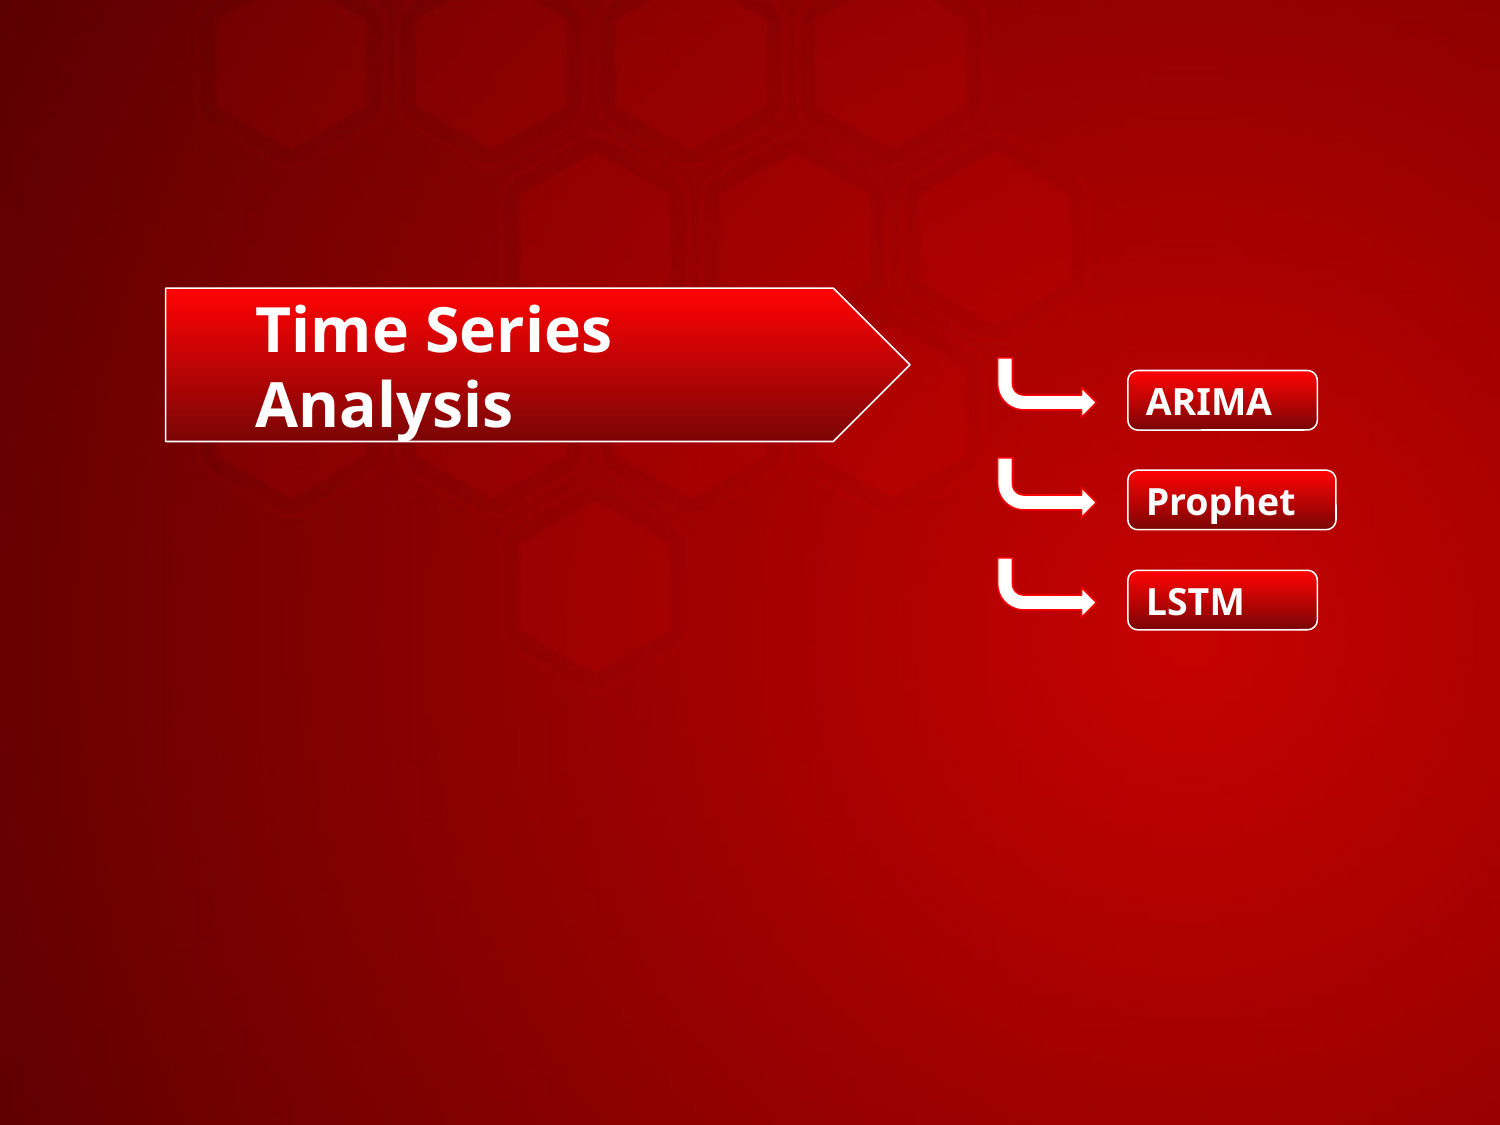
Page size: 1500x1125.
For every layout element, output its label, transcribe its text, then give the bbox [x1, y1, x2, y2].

text_box LSTM [1127, 570, 1318, 630]
text_box Prophet [1127, 470, 1337, 530]
text_box [997, 557, 1097, 618]
text_box ARIMA [1127, 370, 1318, 431]
picture [0, 0, 1500, 1125]
text_box [997, 457, 1097, 518]
text_box Time Series Analysis [165, 288, 911, 442]
text_box [997, 357, 1097, 418]
